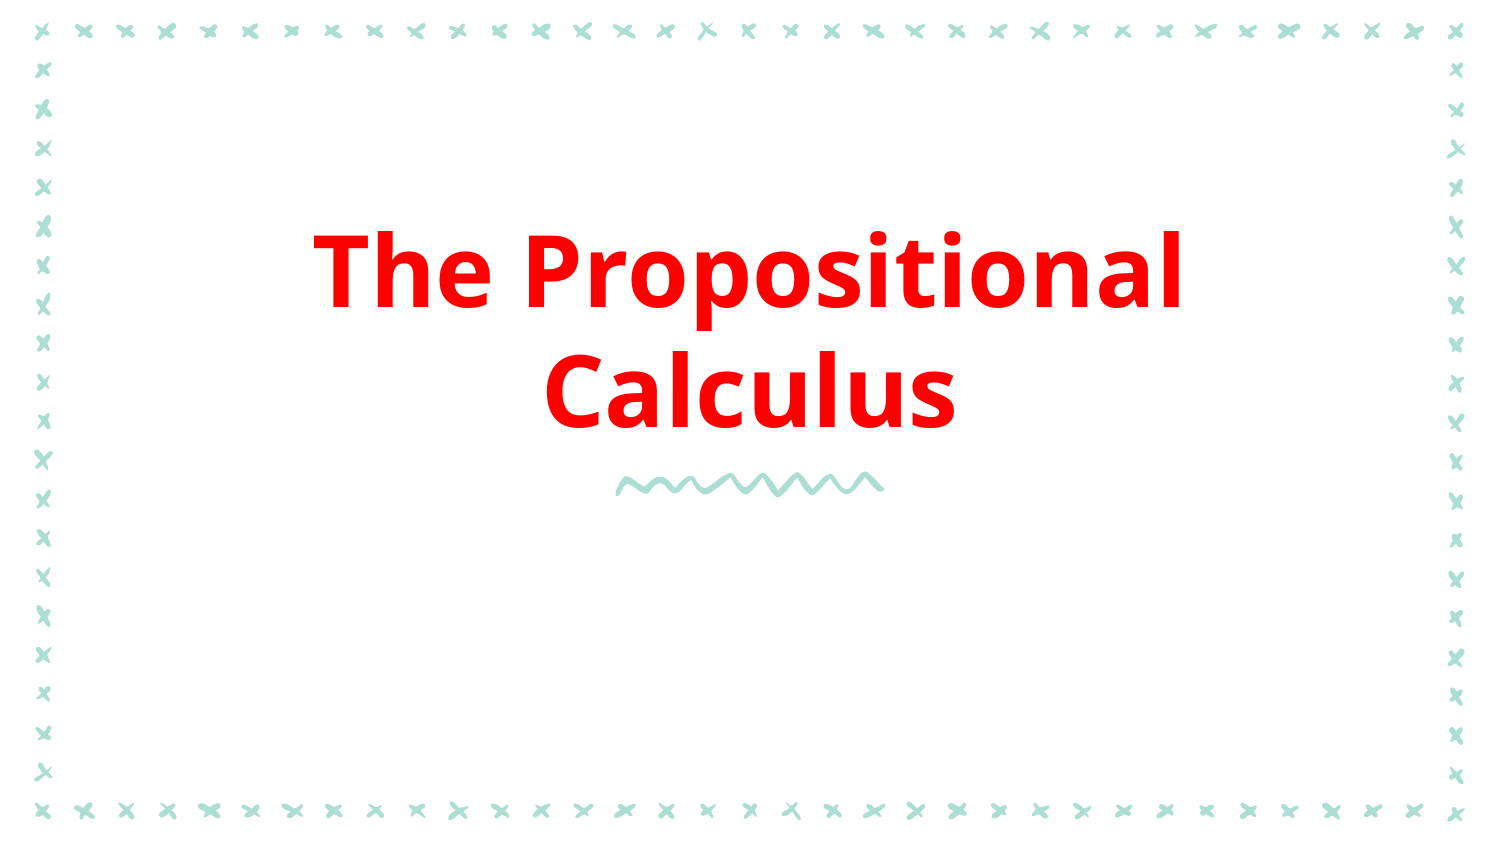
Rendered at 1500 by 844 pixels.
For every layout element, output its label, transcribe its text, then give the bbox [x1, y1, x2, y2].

title The Propositional Calculus [199, 272, 1301, 463]
